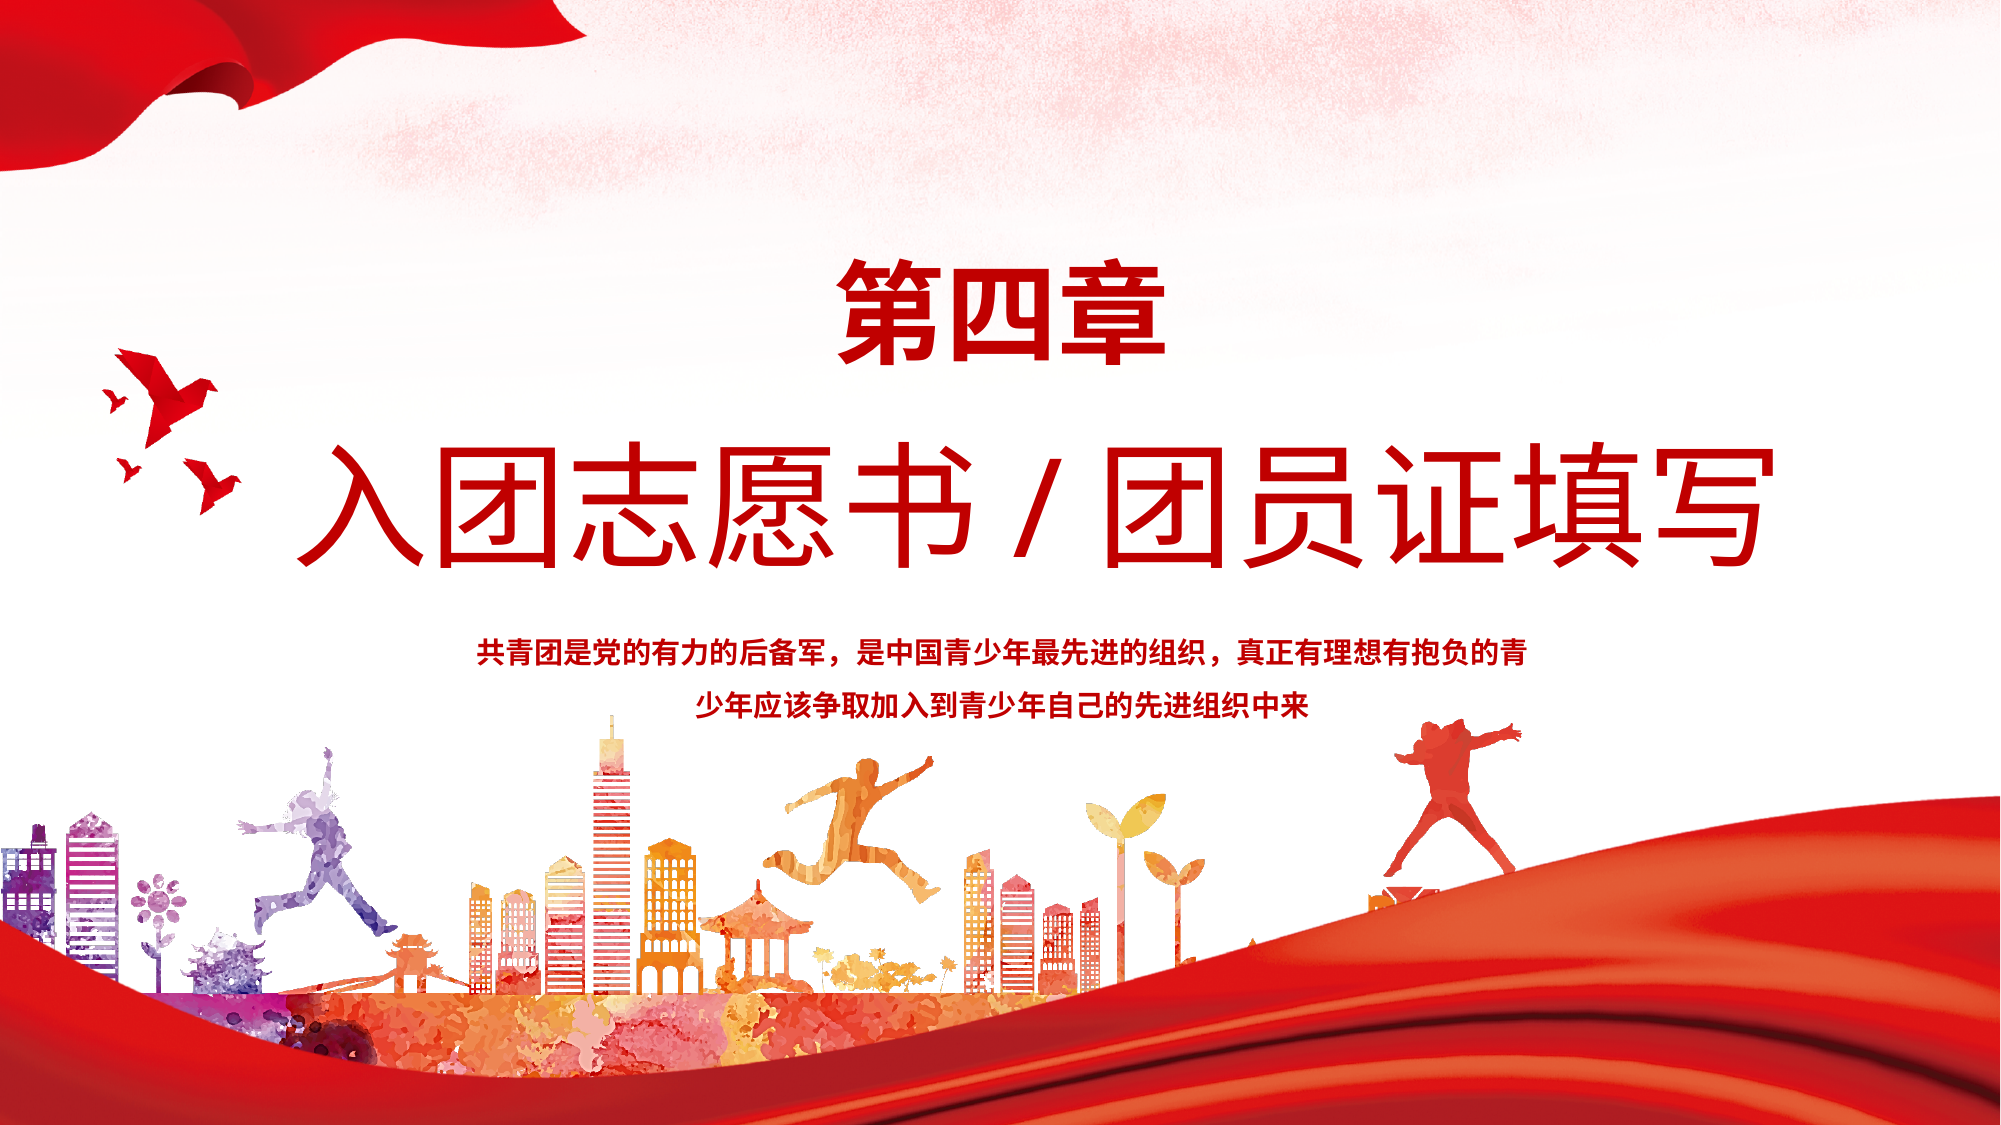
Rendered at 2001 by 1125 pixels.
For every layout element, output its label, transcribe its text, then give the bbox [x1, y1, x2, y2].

text_box 共青团是党的有力的后备军，是中国青少年最先进的组织，真正有理想有抱负的青少年应该争取加入到青少年自己的先进组织中来 [453, 609, 1552, 730]
picture [0, 649, 2001, 1125]
text_box 入团志愿书/团员证填写 [273, 413, 1803, 593]
picture [0, 0, 2000, 555]
text_box 第四章 [817, 235, 1185, 386]
